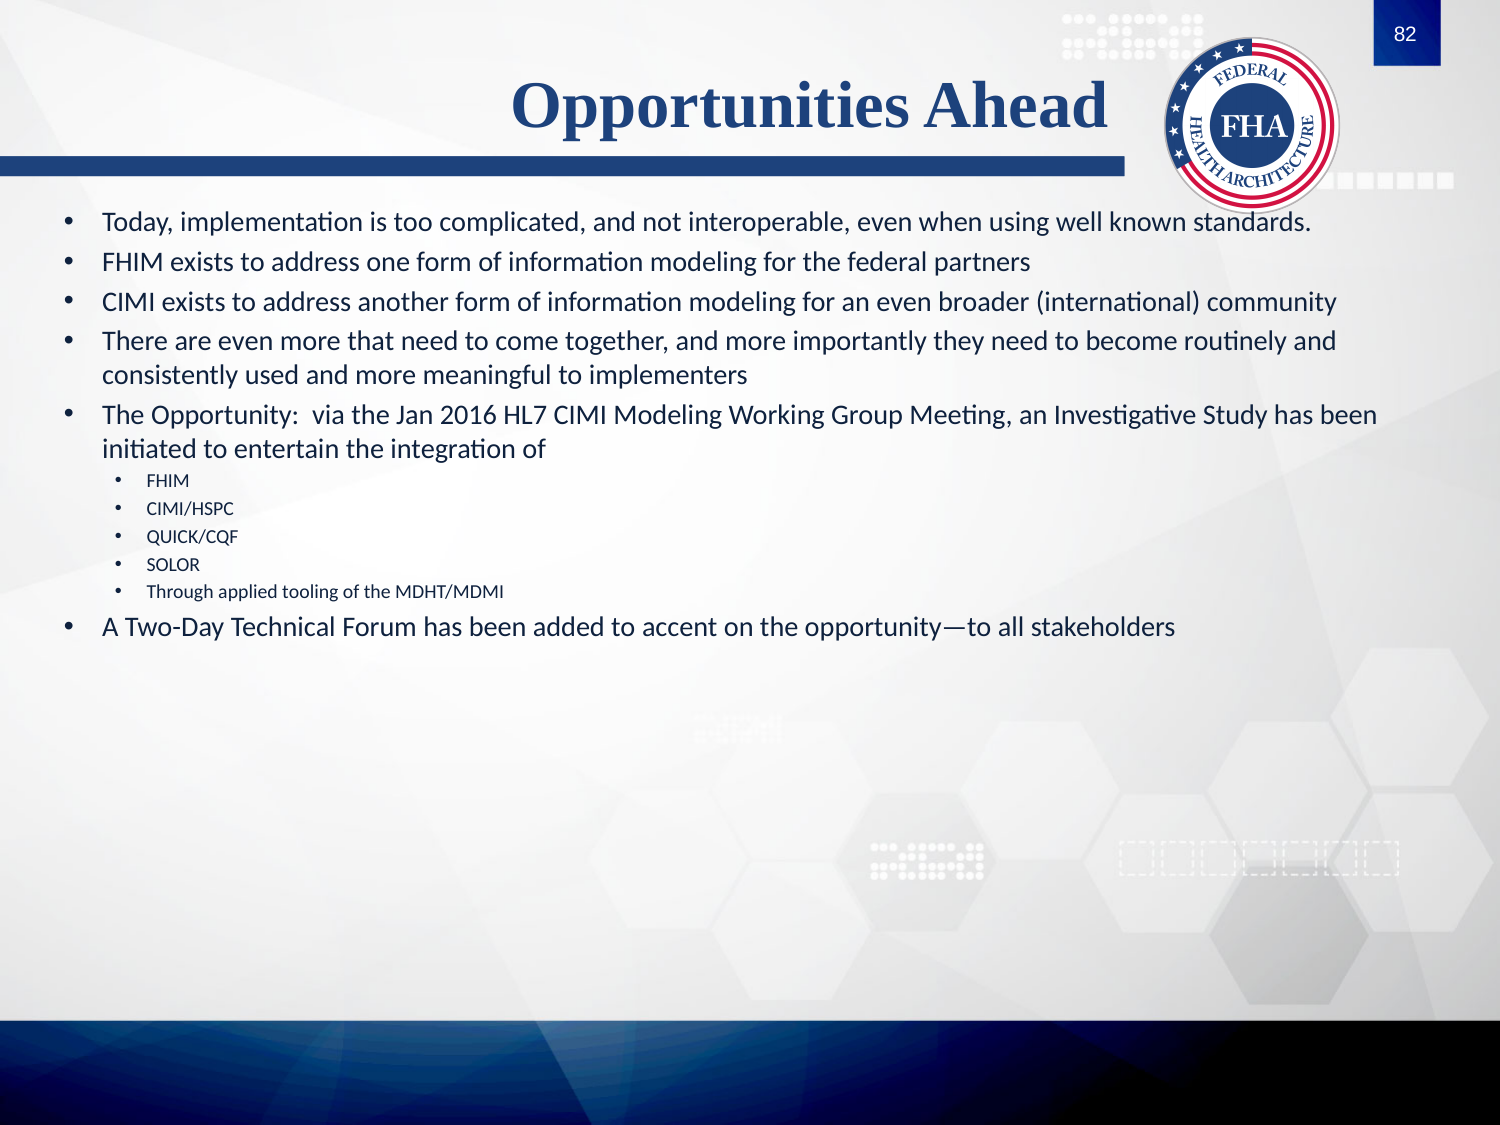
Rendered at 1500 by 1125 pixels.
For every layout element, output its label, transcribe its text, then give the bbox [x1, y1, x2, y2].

picture [0, 0, 1500, 1125]
list Today, implementation is too complicated, and not interoperable, even when using well known standards. FHIM exists to address one form of information modeling for the federal partners CIMI exists to address another form of information modeling for an even broader (international) community There are even more that need to come together, and more importantly they need to become routinely and consistently used and more meaningful to implementers The Opportunity: via the Jan 2016 HL7 CIMI Modeling Working Group Meeting, an Investigative Study has been initiated to entertain the integration of FHIM CIMI/HSPC QUICK/CQF SOLOR Through applied tooling of the MDHT/MDMI A Two-Day Technical Forum has been added to accent on the opportunity—to all stakeholders [48, 173, 1399, 704]
slide_number 82 [1375, 3, 1435, 63]
title Opportunities Ahead [75, 45, 1125, 157]
